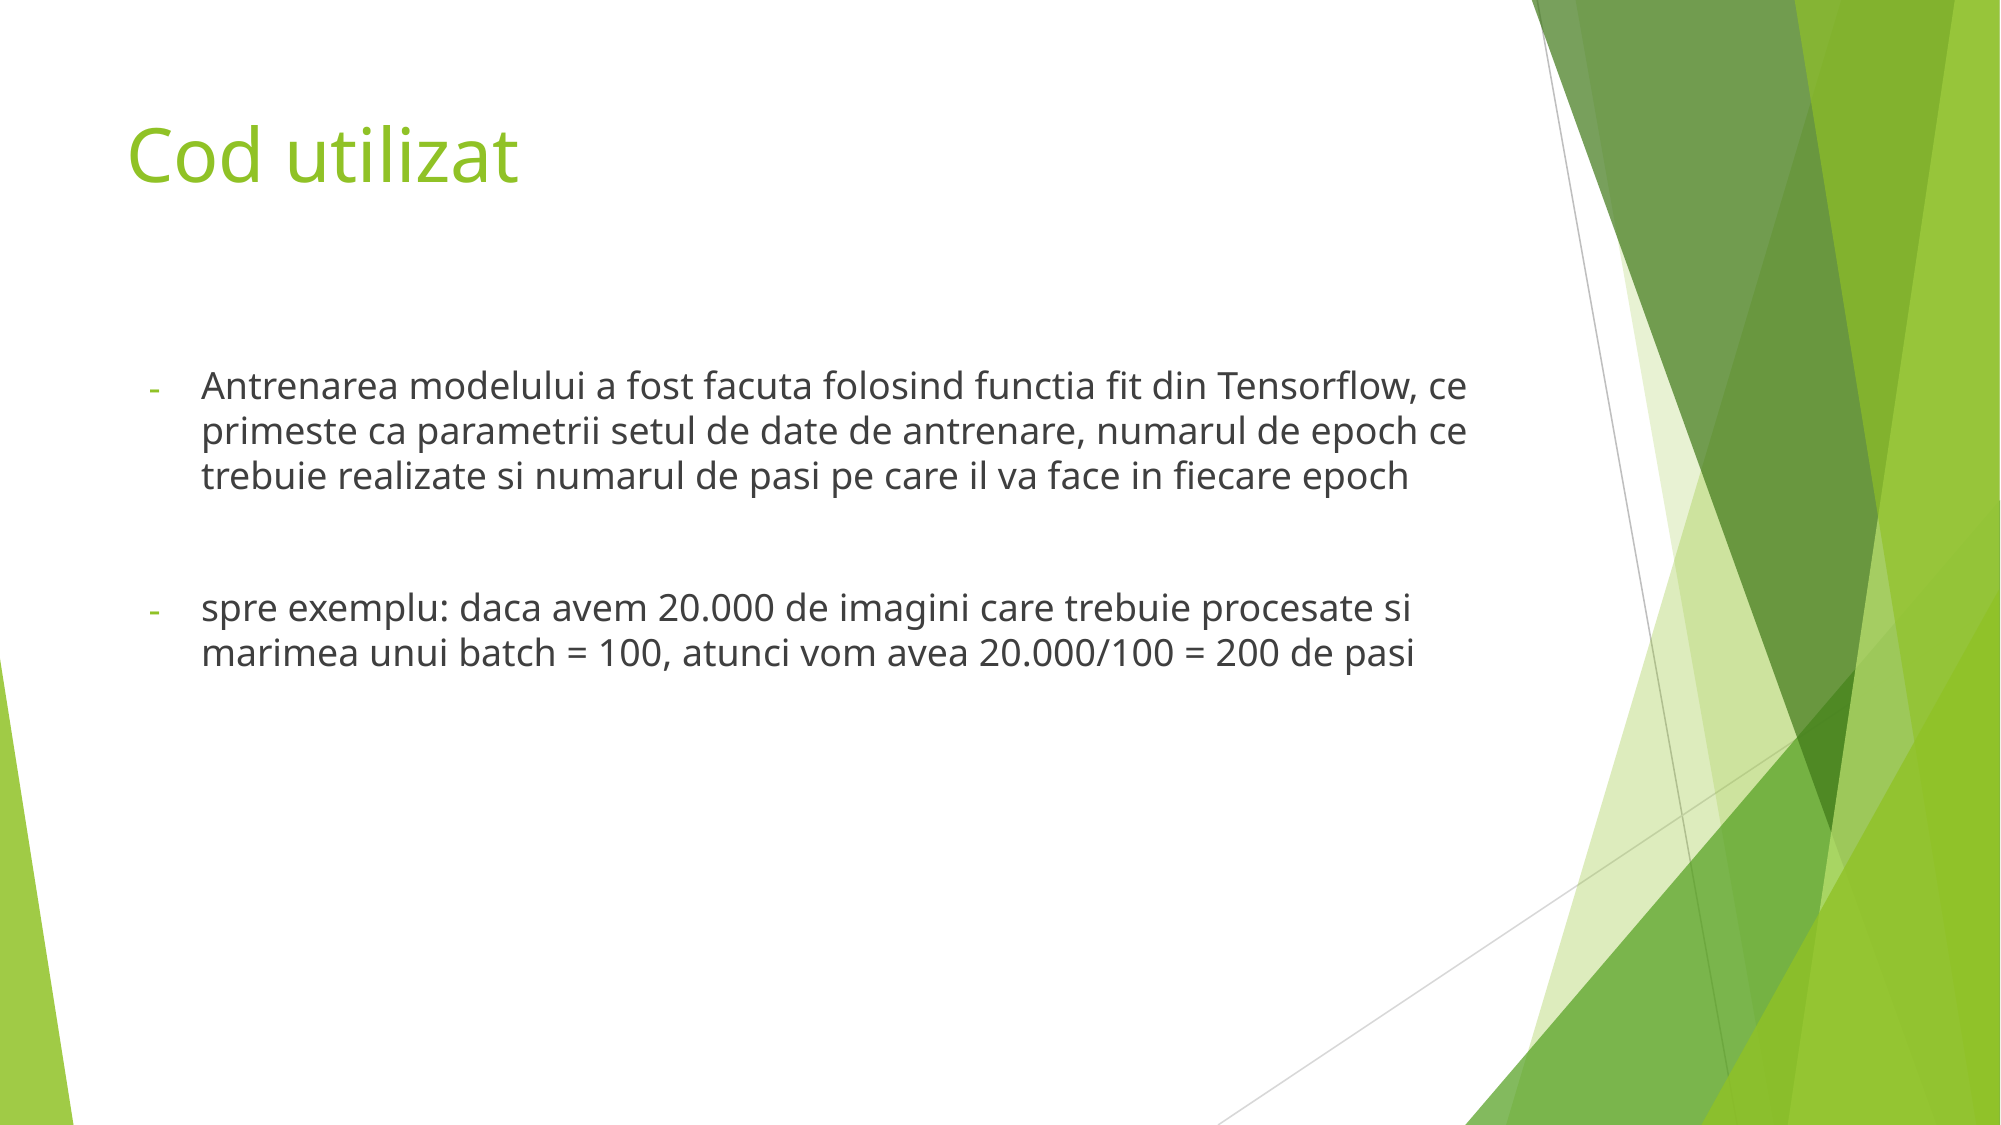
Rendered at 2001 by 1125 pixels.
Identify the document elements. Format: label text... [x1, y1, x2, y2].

list Antrenarea modelului a fost facuta folosind functia fit din Tensorflow, ce primeste ca parametrii setul de date de antrenare, numarul de epoch ce trebuie realizate si numarul de pasi pe care il va face in fiecare epoch spre exemplu: daca avem 20.000 de imagini care trebuie procesate si marimea unui batch = 100, atunci vom avea 20.000/100 = 200 de pasi [111, 354, 1522, 992]
title Cod utilizat [111, 99, 1522, 317]
